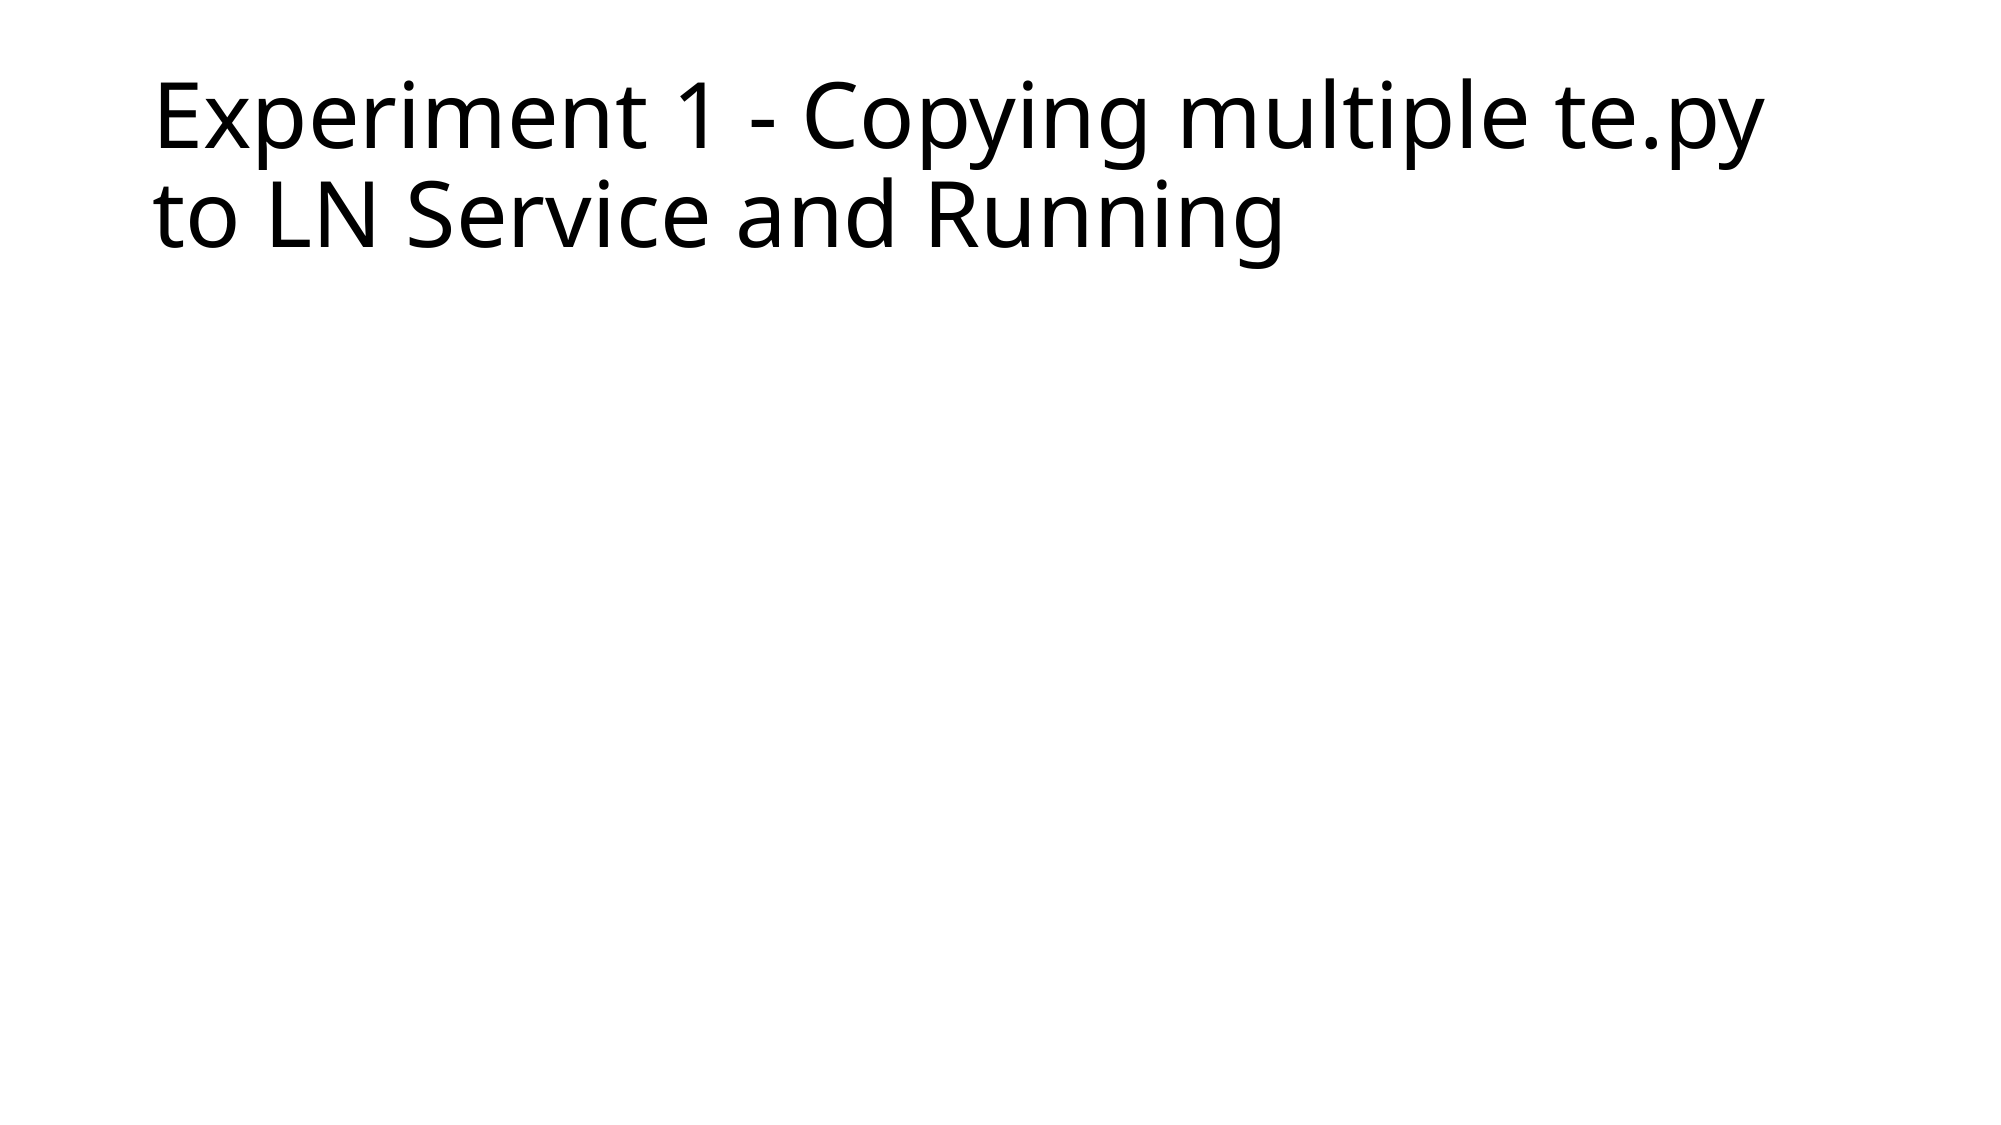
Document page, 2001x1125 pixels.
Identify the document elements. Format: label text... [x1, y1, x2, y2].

title Experiment 1 - Copying multiple te.py to LN Service and Running [137, 59, 1863, 278]
